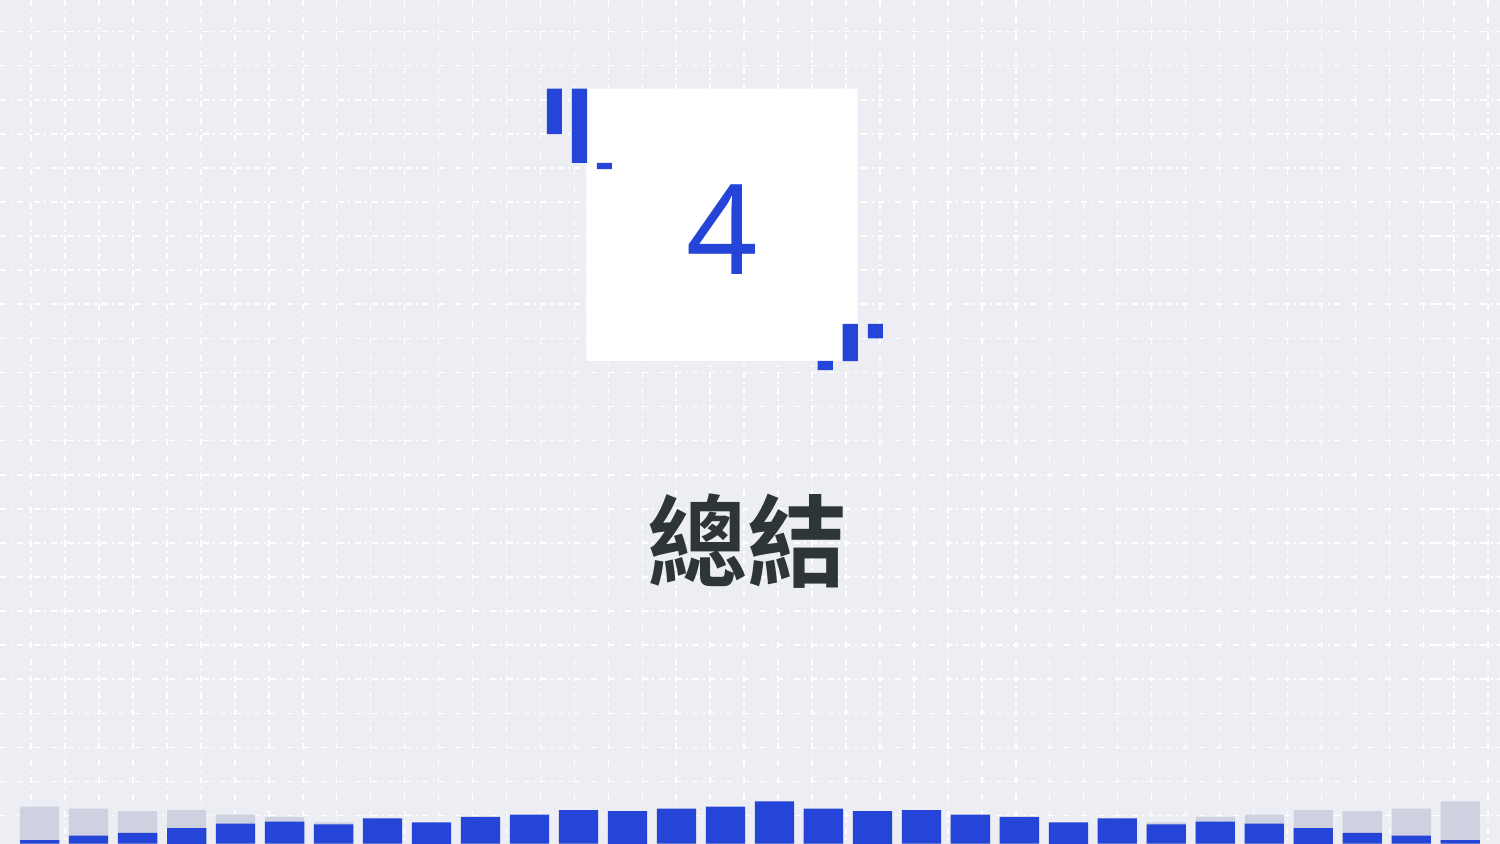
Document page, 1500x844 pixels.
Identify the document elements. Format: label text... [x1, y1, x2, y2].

title 總結 [114, 366, 1381, 615]
title 4 [586, 88, 858, 361]
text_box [546, 88, 613, 170]
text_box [817, 323, 884, 371]
